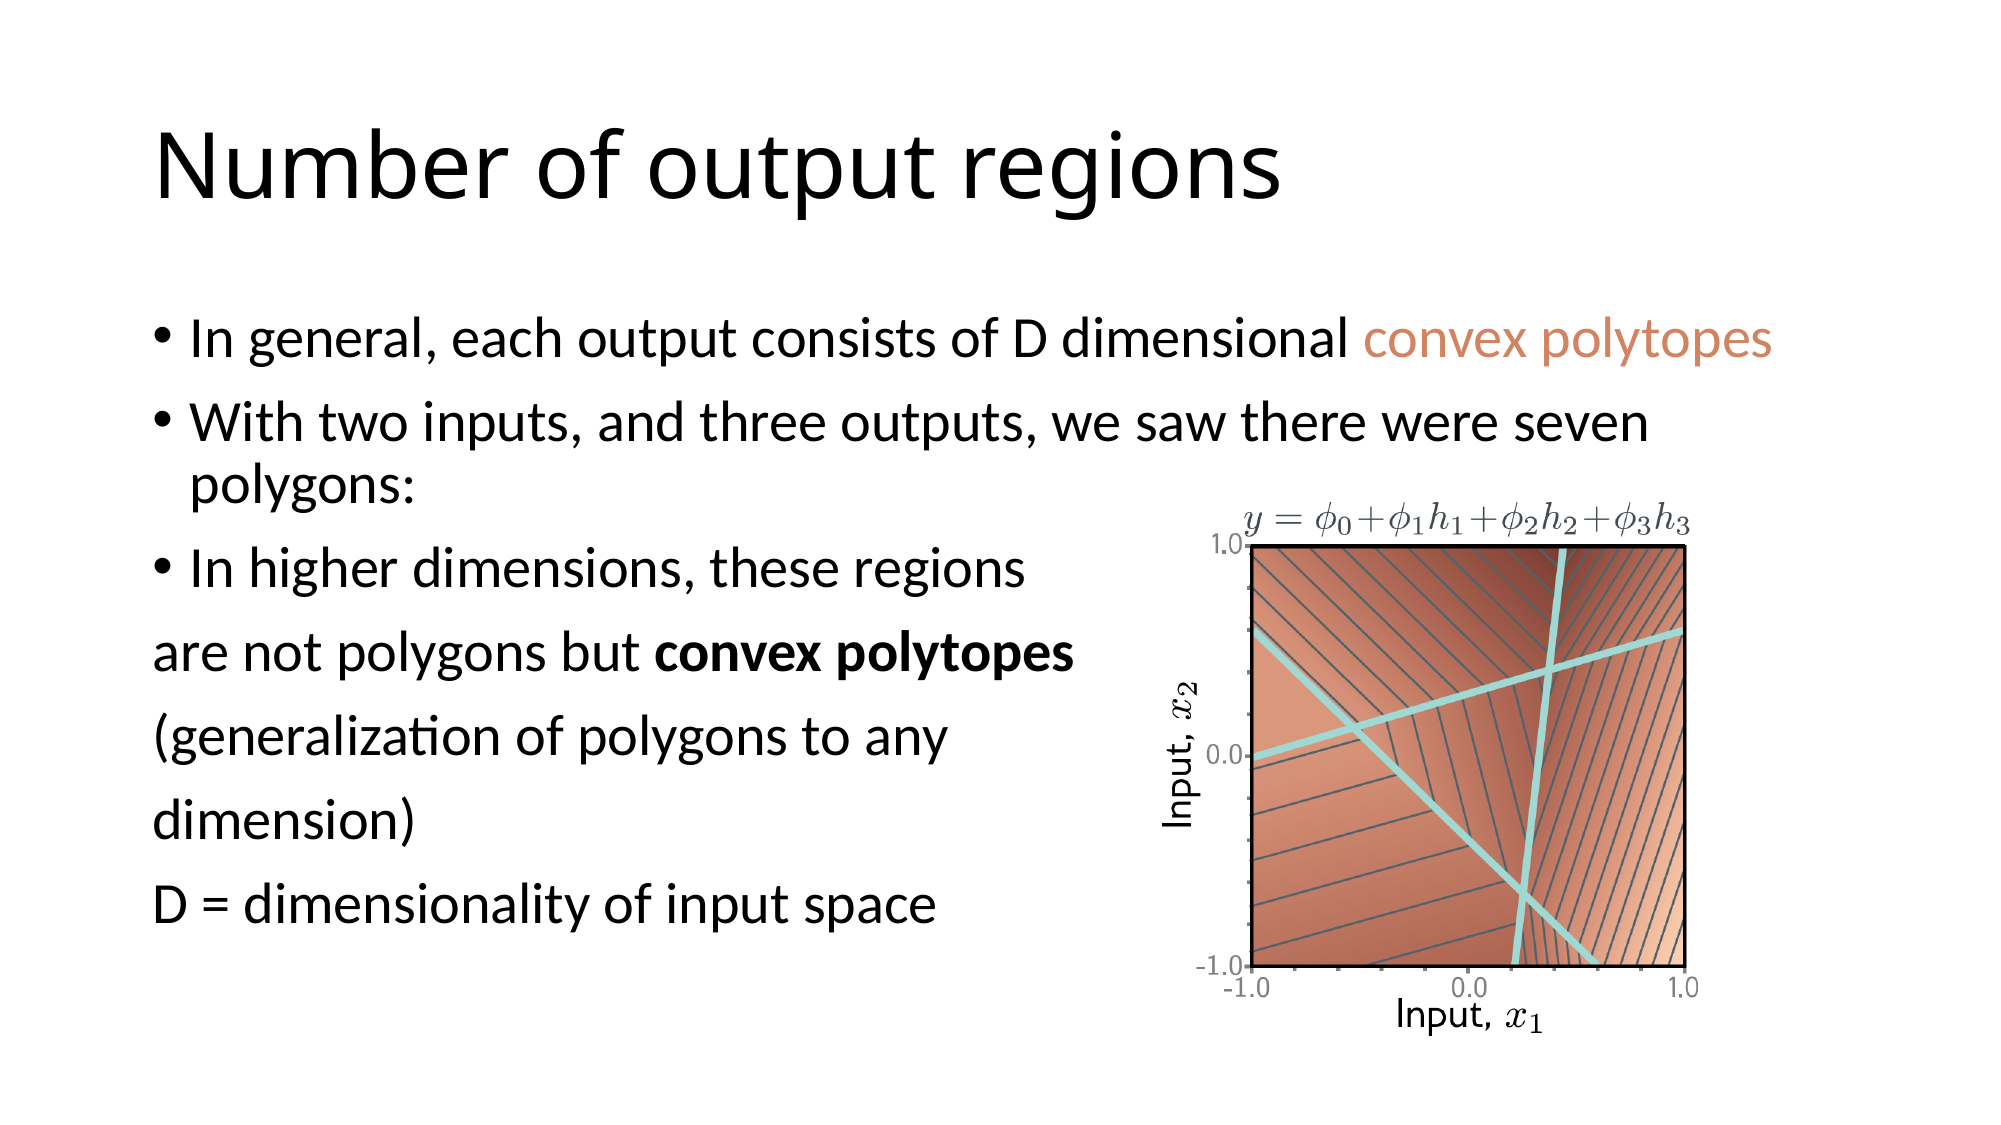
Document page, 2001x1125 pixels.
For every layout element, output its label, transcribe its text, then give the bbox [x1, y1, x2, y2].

title Number of output regions [137, 59, 1863, 278]
picture [1162, 502, 1698, 1036]
list In general, each output consists of D dimensional convex polytopes With two inputs, and three outputs, we saw there were seven polygons: In higher dimensions, these regions are not polygons but convex polytopes (generalization of polygons to any dimension) D = dimensionality of input space [137, 299, 1863, 1014]
